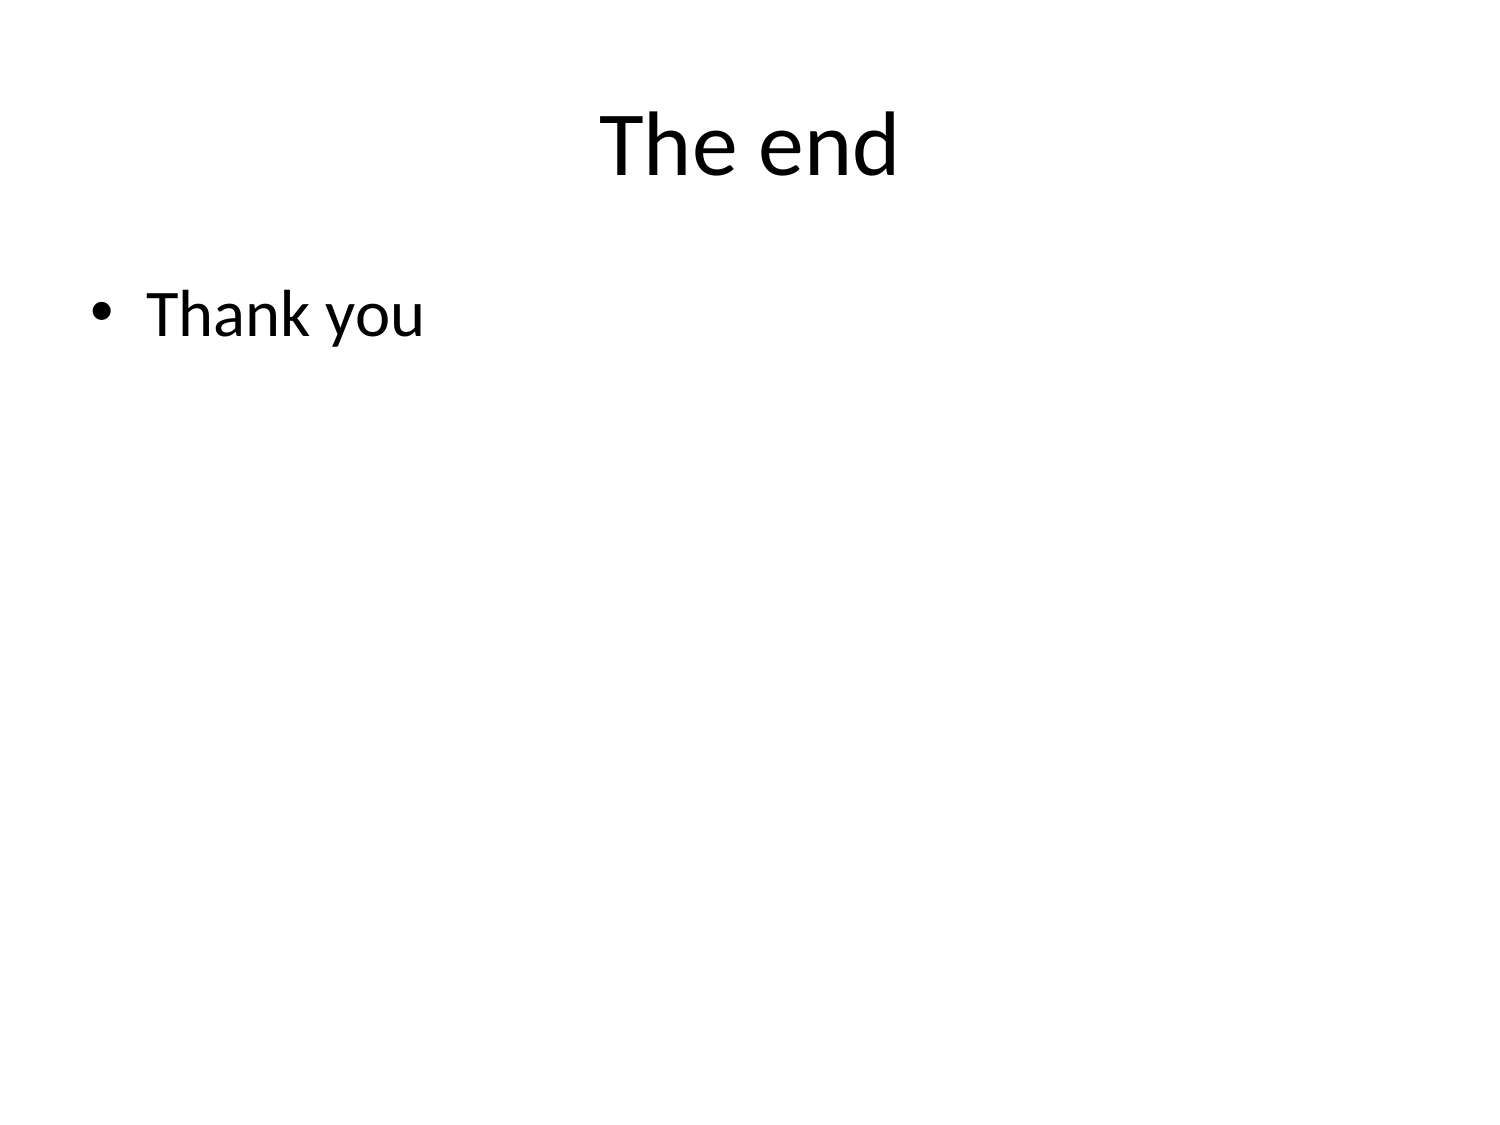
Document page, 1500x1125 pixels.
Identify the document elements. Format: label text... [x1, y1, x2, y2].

title The end [75, 45, 1425, 233]
list Thank you [75, 262, 1425, 1005]
